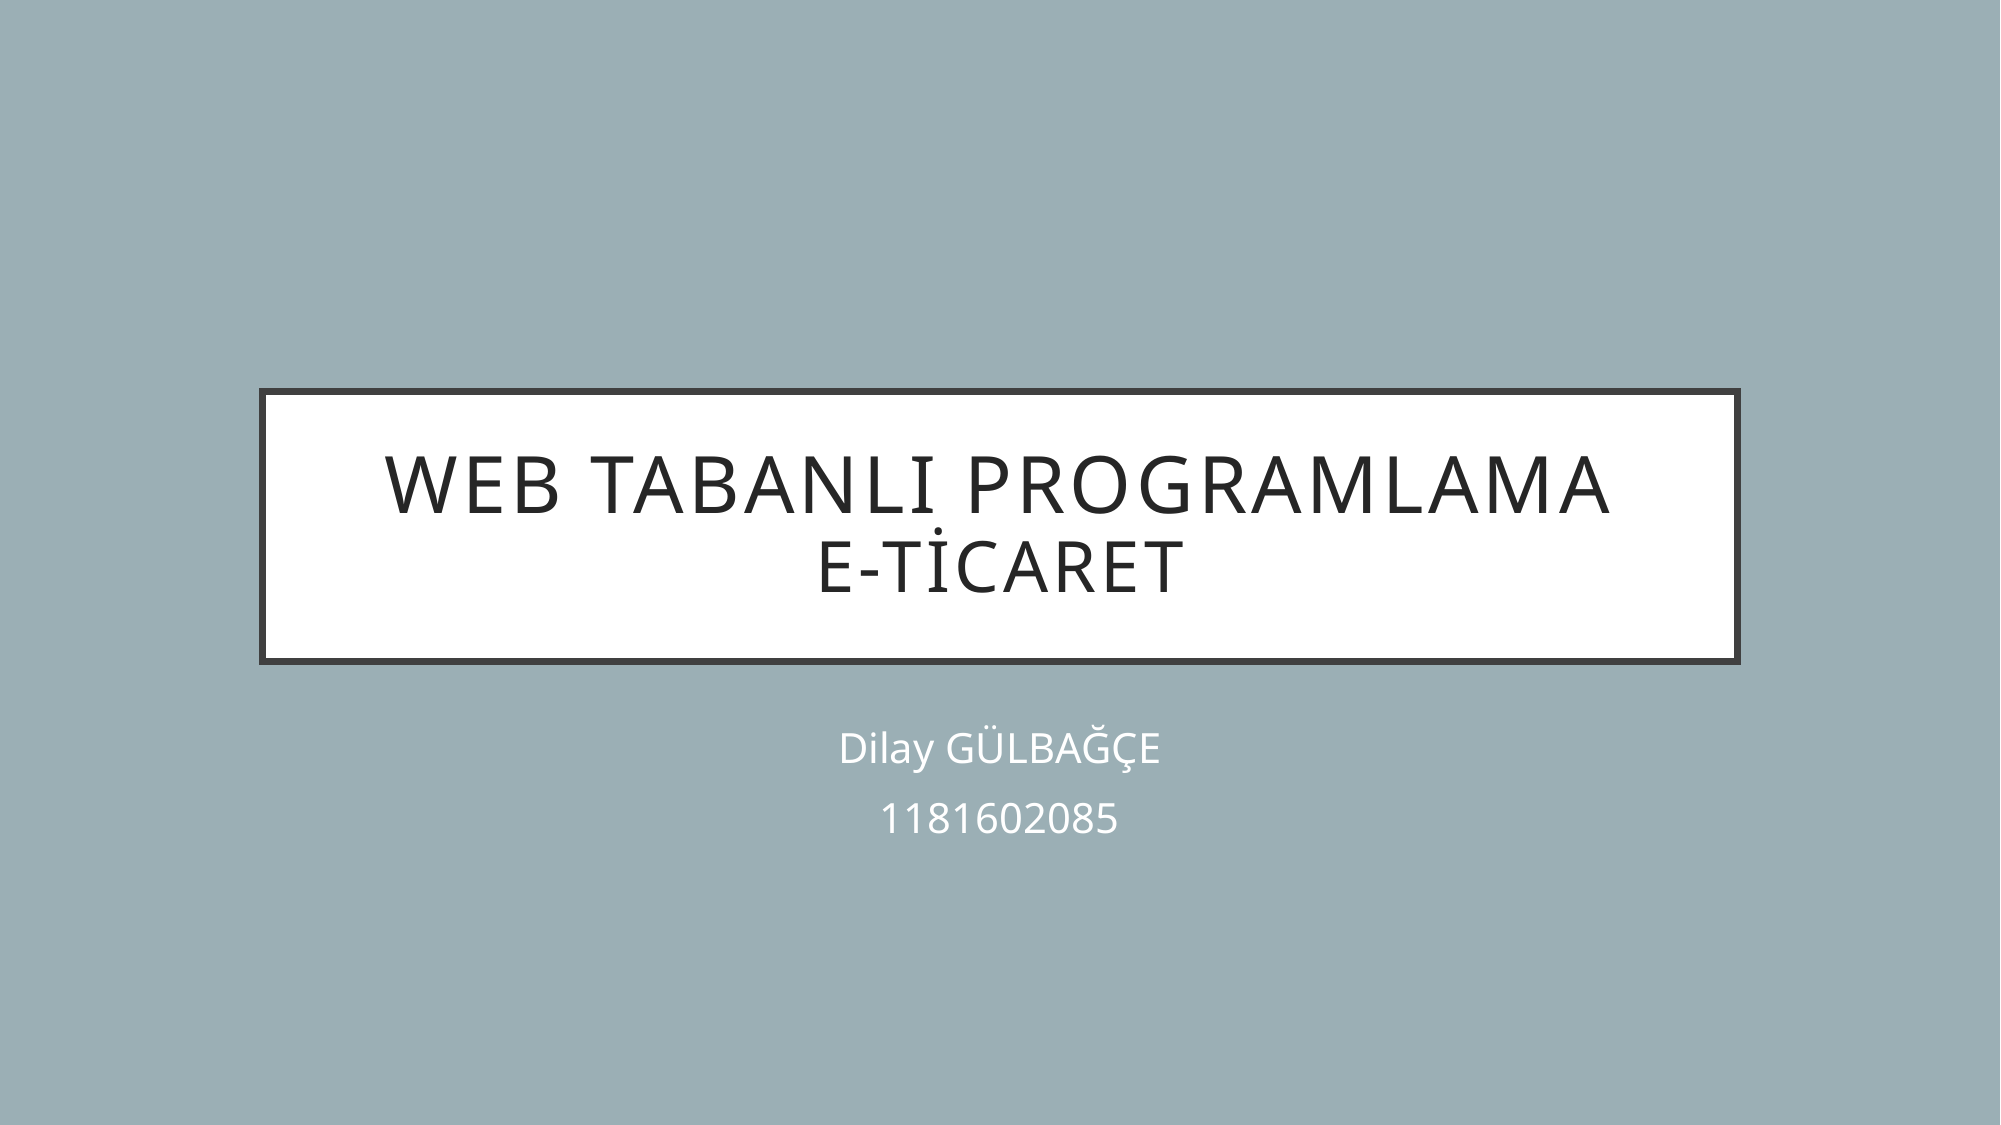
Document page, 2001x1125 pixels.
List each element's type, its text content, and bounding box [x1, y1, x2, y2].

subtitle Dilay GÜLBAĞÇE 1181602085 [442, 713, 1558, 918]
title WEB TABANLI PROGRAMLAMA E-TİCARET [259, 388, 1741, 665]
